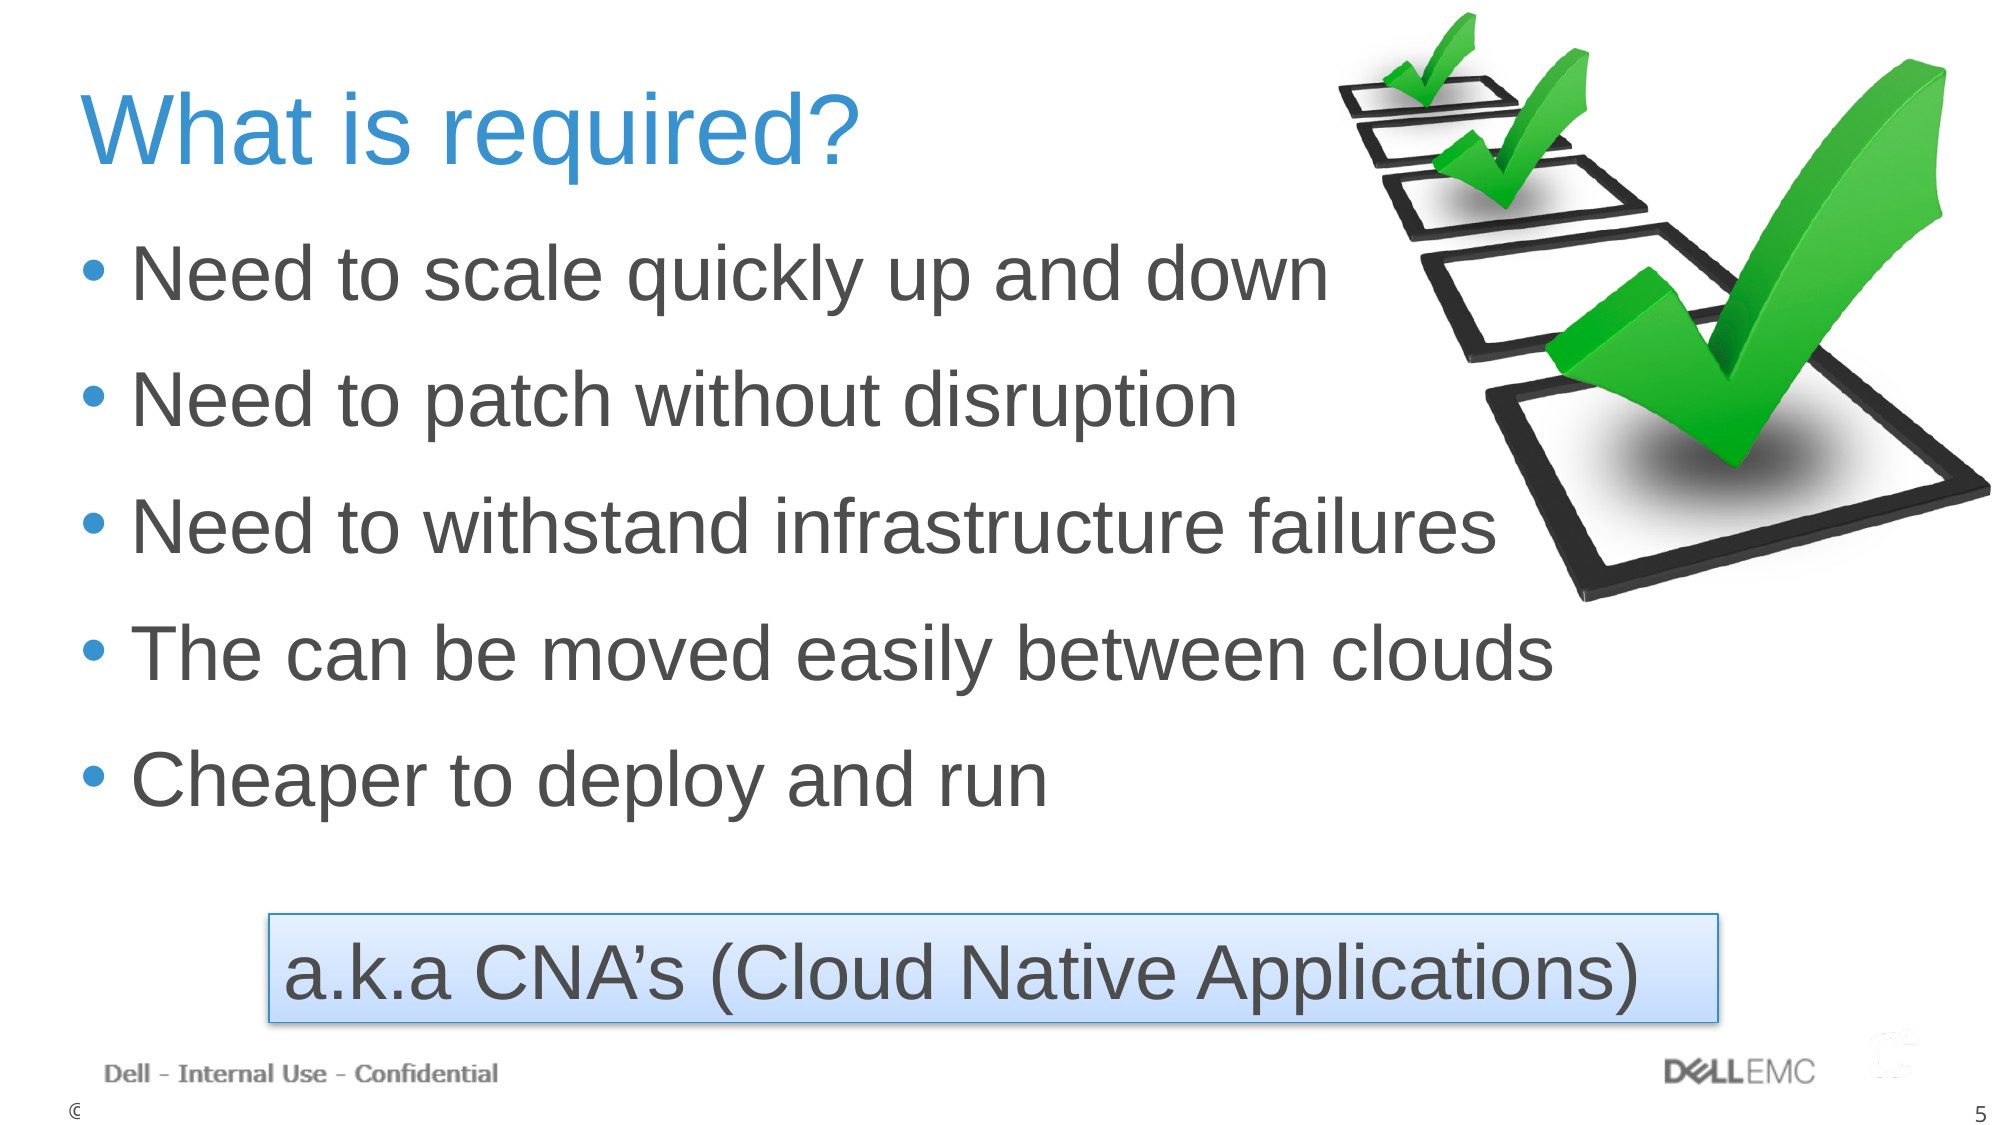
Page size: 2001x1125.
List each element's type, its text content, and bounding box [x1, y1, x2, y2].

picture [1321, 0, 2000, 618]
text_box a.k.a CNA’s (Cloud Native Applications) [268, 913, 1719, 1023]
list Need to scale quickly up and down Need to patch without disruption Need to withstand infrastructure failures The can be moved easily between clouds Cheaper to deploy and run [80, 222, 1920, 891]
title What is required? [80, 33, 1316, 185]
picture [80, 1021, 1920, 1125]
